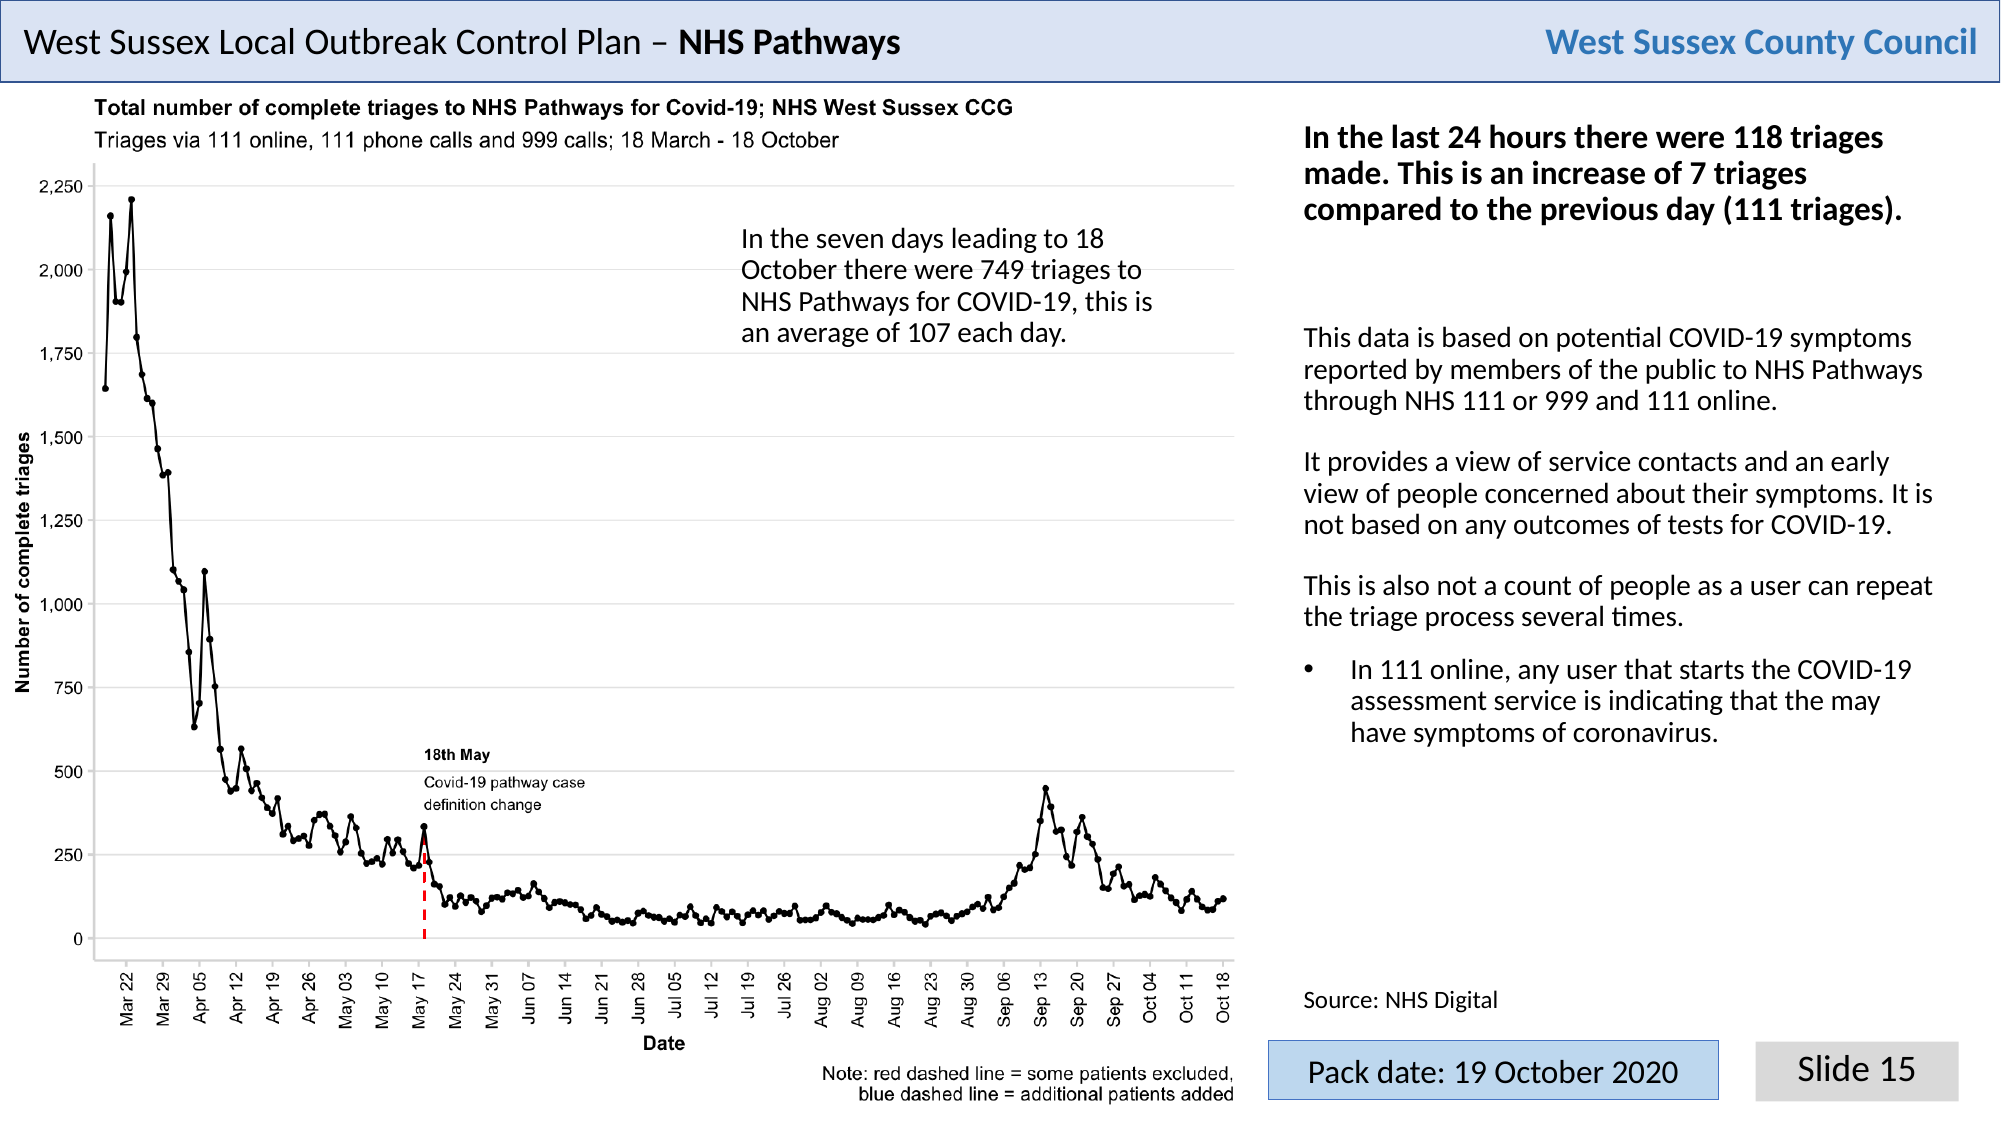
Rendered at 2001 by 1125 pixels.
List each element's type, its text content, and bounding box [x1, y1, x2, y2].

list This data is based on potential COVID-19 symptoms reported by members of the public to NHS Pathways through NHS 111 or 999 and 111 online. It provides a view of service contacts and an early view of people concerned about their symptoms. It is not based on any outcomes of tests for COVID-19. This is also not a count of people as a user can repeat the triage process several times. In 111 online, any user that starts the COVID-19 assessment service is indicating that the may have symptoms of coronavirus. [1288, 315, 1949, 809]
list In the last 24 hours there were 118 triages made. This is an increase of 7 triages compared to the previous day (111 triages). [1288, 112, 1949, 271]
list Slide 15 [1755, 1041, 1959, 1102]
list Source: NHS Digital [1288, 979, 1756, 1017]
picture [3, 86, 1246, 1116]
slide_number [1268, 1040, 1719, 1100]
